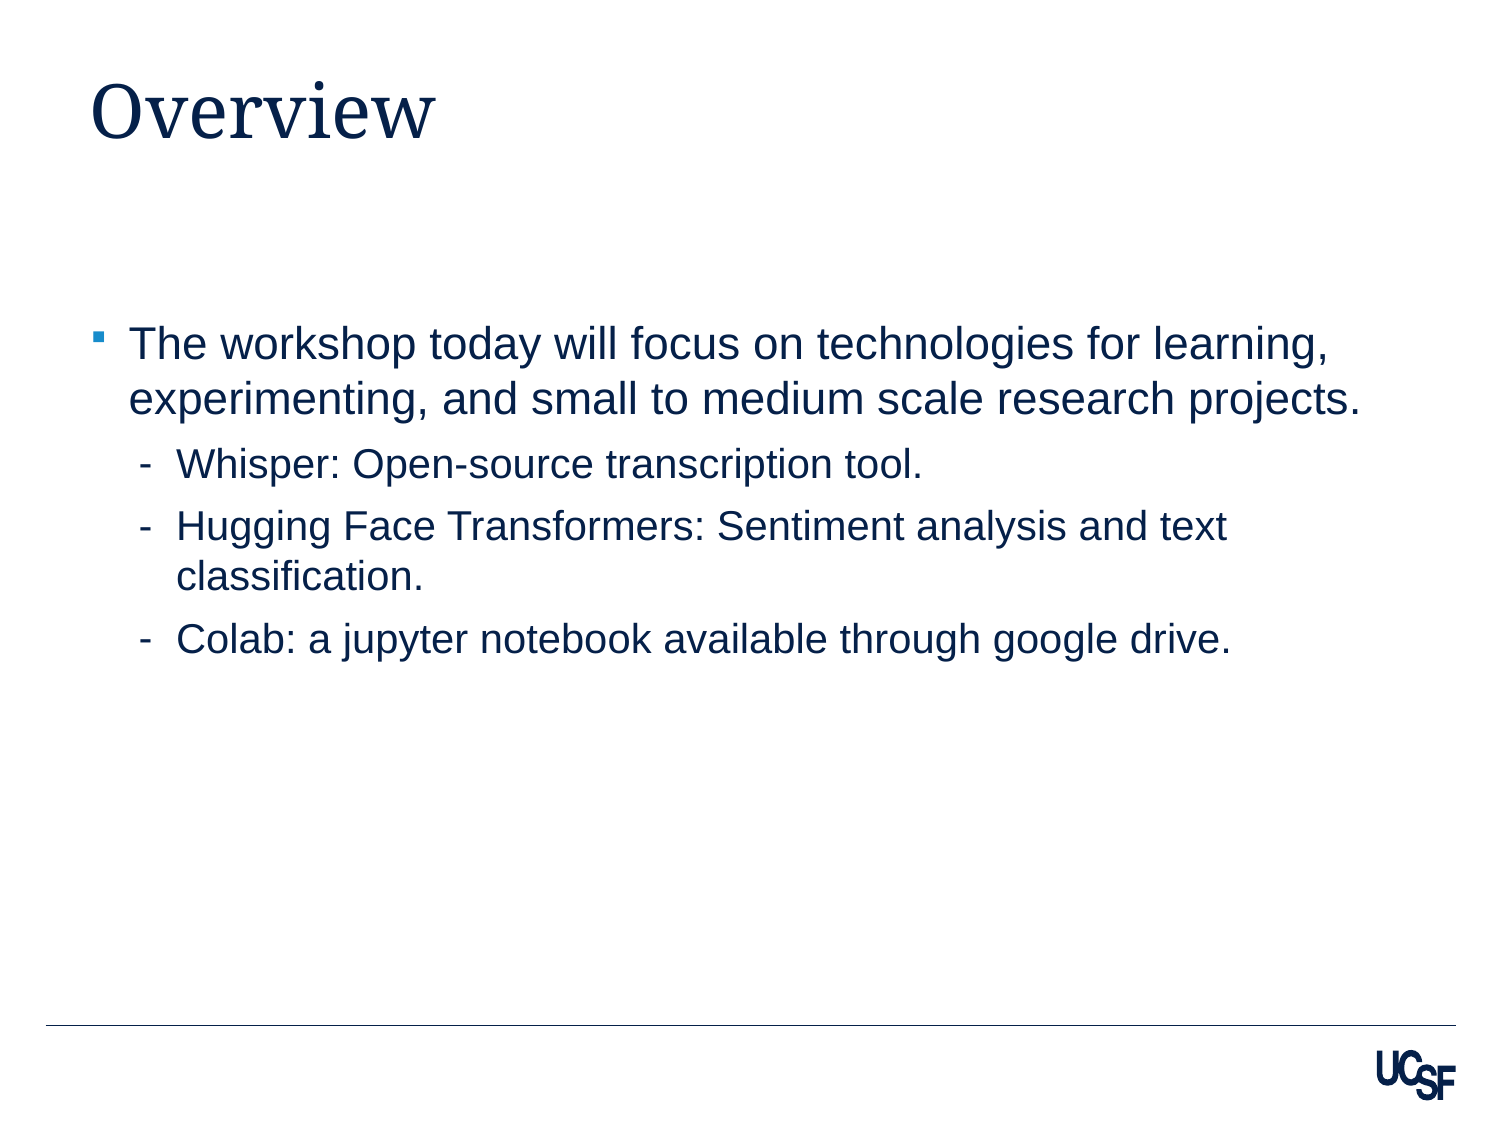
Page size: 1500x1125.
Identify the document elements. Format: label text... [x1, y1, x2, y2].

title Overview [74, 69, 1416, 170]
list The workshop today will focus on technologies for learning, experimenting, and small to medium scale research projects. Whisper: Open-source transcription tool. Hugging Face Transformers: Sentiment analysis and text classification. Colab: a jupyter notebook available through google drive. [75, 306, 1411, 948]
